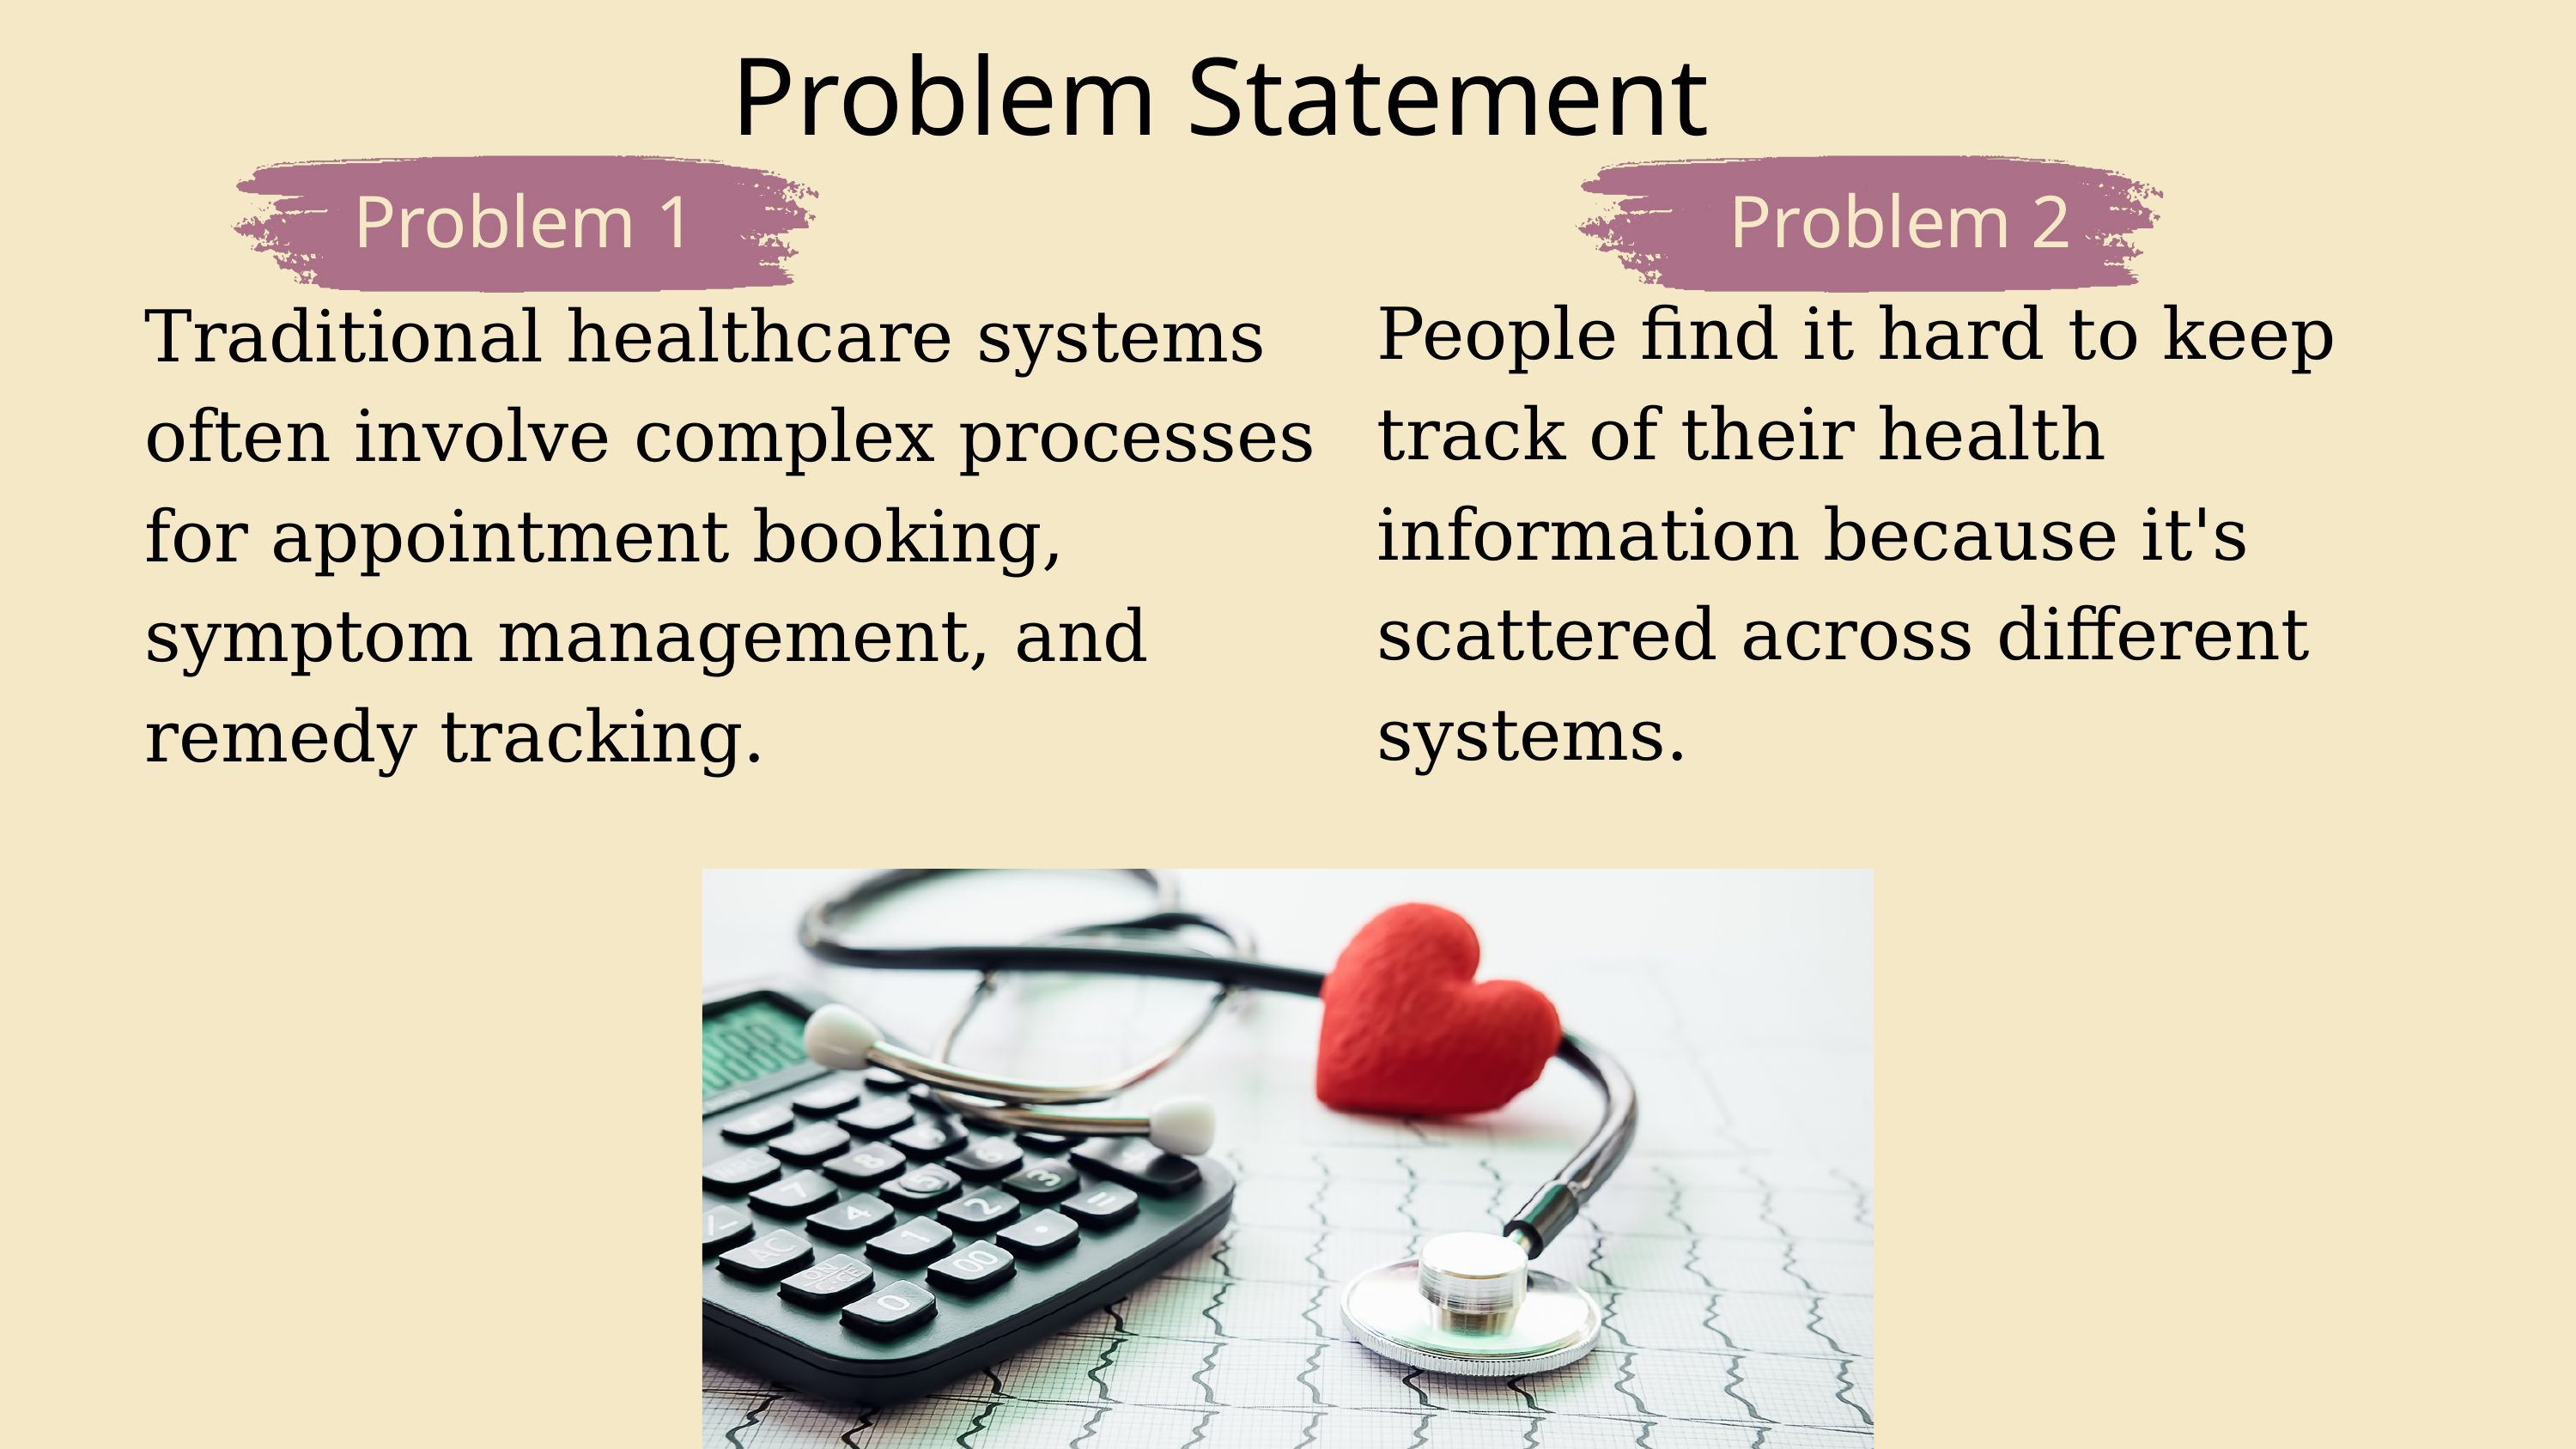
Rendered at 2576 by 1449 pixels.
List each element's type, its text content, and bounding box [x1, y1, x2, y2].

text_box Problem 1 [304, 194, 745, 263]
text_box Traditional healthcare systems often involve complex processes for appointment booking, symptom management, and remedy tracking. [144, 276, 1378, 777]
text_box [230, 155, 819, 276]
text_box People find it hard to keep track of their health information because it's scattered across different systems. [1376, 273, 2446, 774]
text_box Problem Statement [731, 56, 1988, 157]
text_box [1575, 155, 2164, 273]
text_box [702, 869, 1874, 1449]
text_box Problem 2 [1680, 194, 2121, 263]
